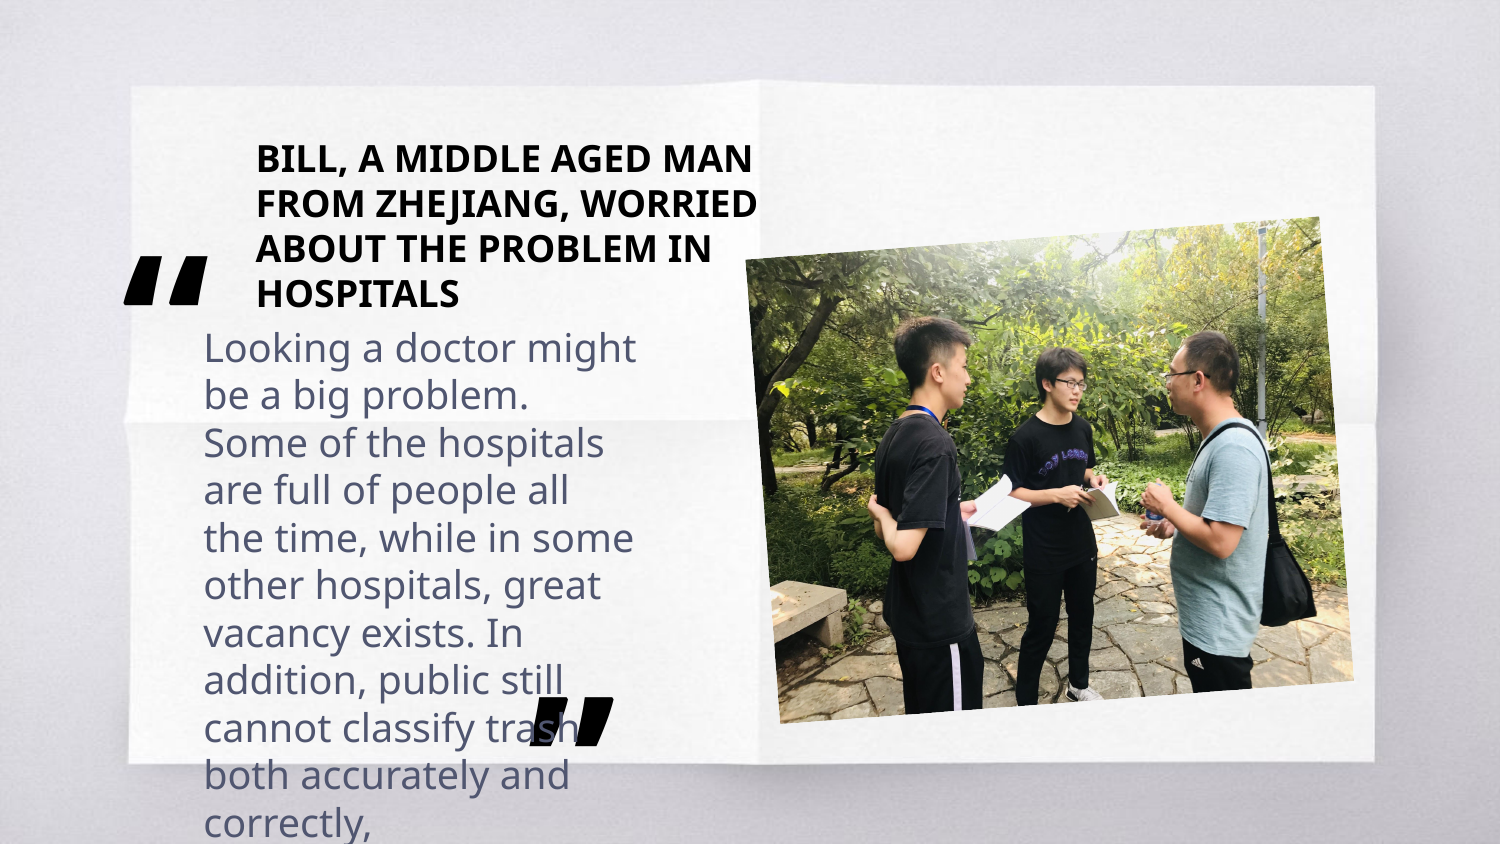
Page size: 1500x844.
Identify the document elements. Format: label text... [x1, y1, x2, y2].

picture [0, 0, 1500, 844]
list Looking a doctor might be a big problem. Some of the hospitals are full of people all the time, while in some other hospitals, great vacancy exists. In addition, public still cannot classify trash both accurately and correctly, [192, 311, 650, 700]
text_box BILL, A MIDDLE AGED MAN FROM ZHEJIANG, WORRIED ABOUT THE PROBLEM IN HOSPITALS [240, 120, 849, 270]
text_box “ [106, 184, 283, 364]
text_box ” [512, 625, 750, 804]
